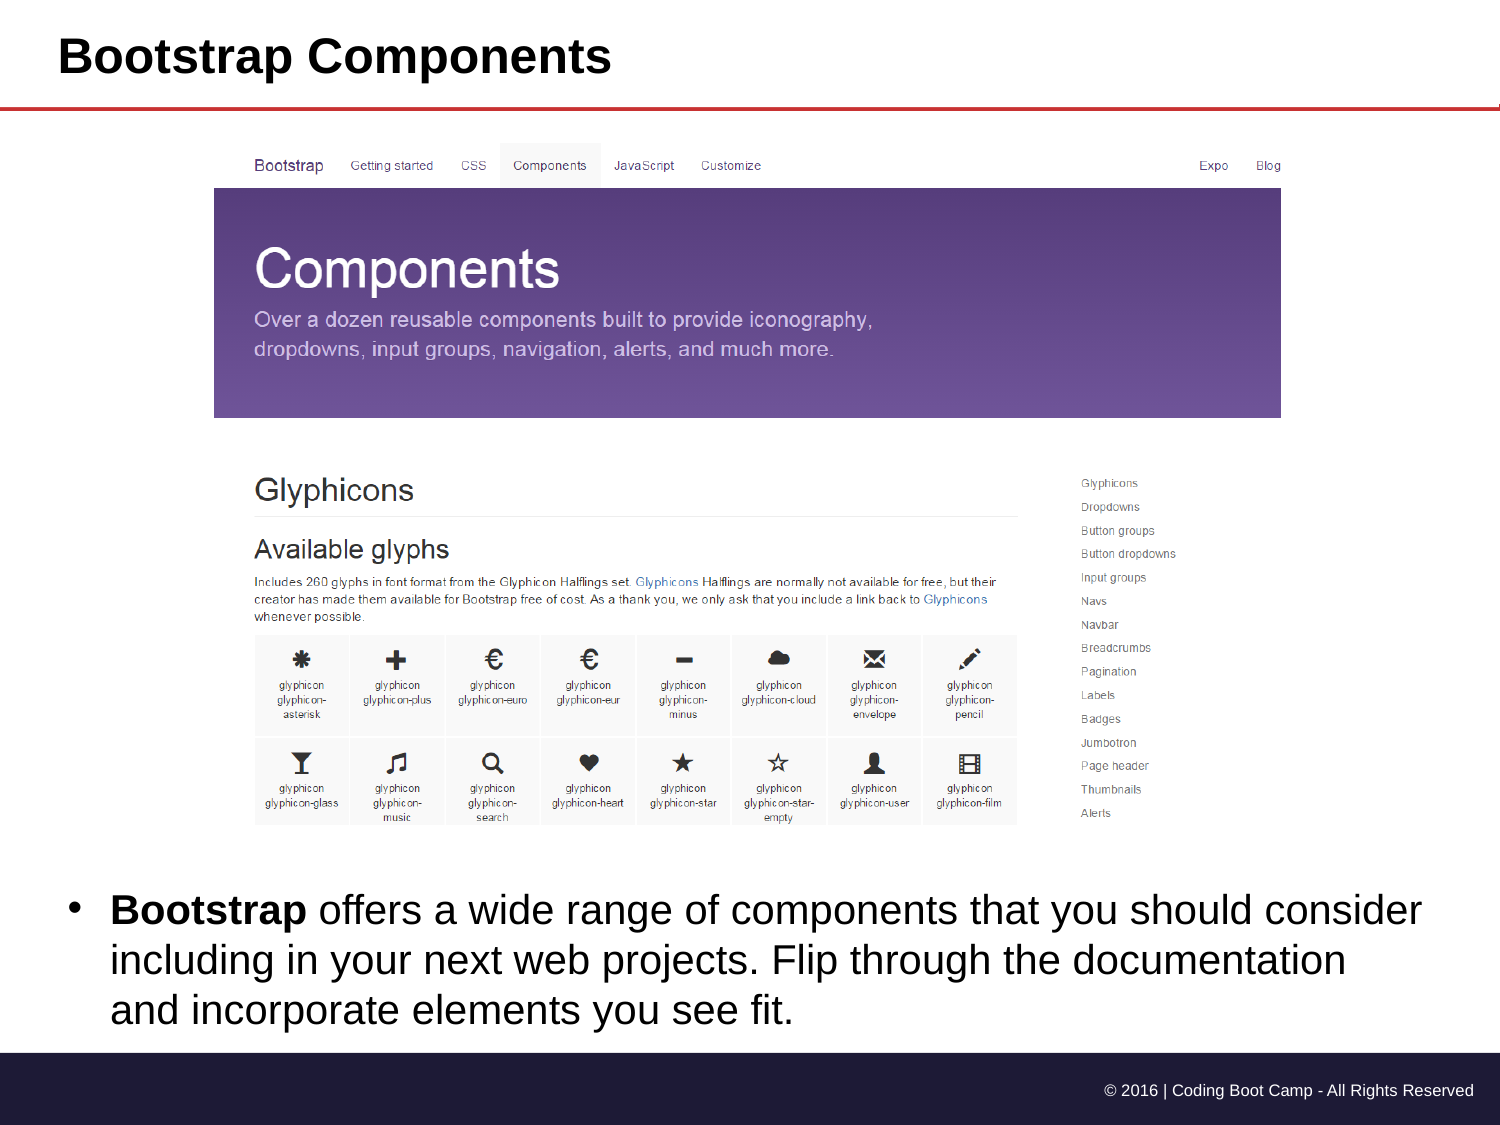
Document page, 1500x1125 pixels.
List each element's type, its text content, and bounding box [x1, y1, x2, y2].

text_box Bootstrap Components [49, 16, 888, 91]
text_box Bootstrap offers a wide range of components that you should consider including in your next web projects. Flip through the documentation and incorporate elements you see fit. [60, 875, 1436, 1040]
text_box [0, 0, 1499, 108]
picture [214, 142, 1282, 826]
